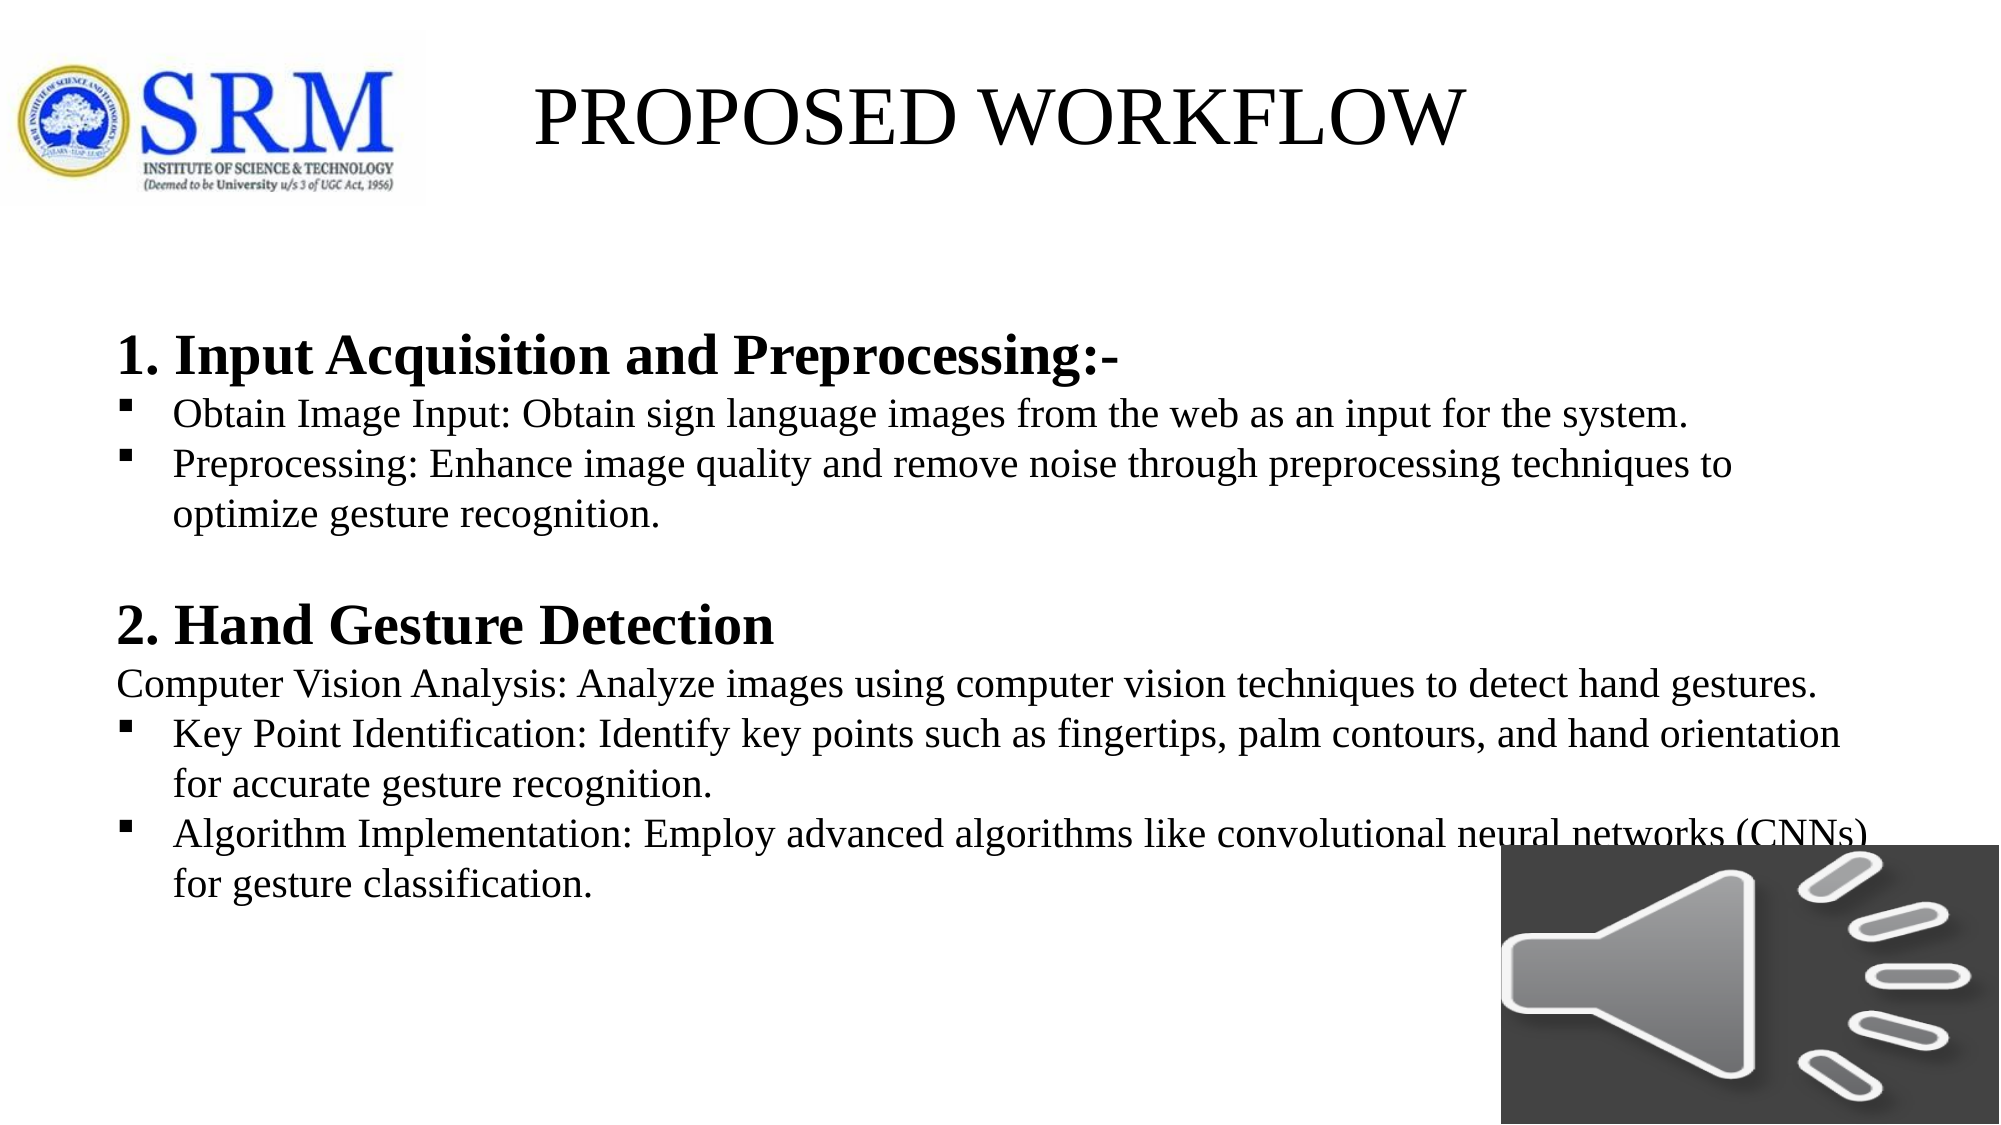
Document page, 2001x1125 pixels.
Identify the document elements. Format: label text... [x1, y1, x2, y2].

text_box 1. Input Acquisition and Preprocessing:- Obtain Image Input: Obtain sign language images from the web as an input for the system. Preprocessing: Enhance image quality and remove noise through preprocessing techniques to optimize gesture recognition. 2. Hand Gesture Detection Computer Vision Analysis: Analyze images using computer vision techniques to detect hand gestures. Key Point Identification: Identify key points such as fingertips, palm contours, and hand orientation for accurate gesture recognition. Algorithm Implementation: Employ advanced algorithms like convolutional neural networks (CNNs) for gesture classification. [93, 300, 1892, 1049]
picture [1499, 843, 2000, 1125]
title PROPOSED WORKFLOW [137, 9, 1863, 227]
picture [0, 29, 426, 206]
